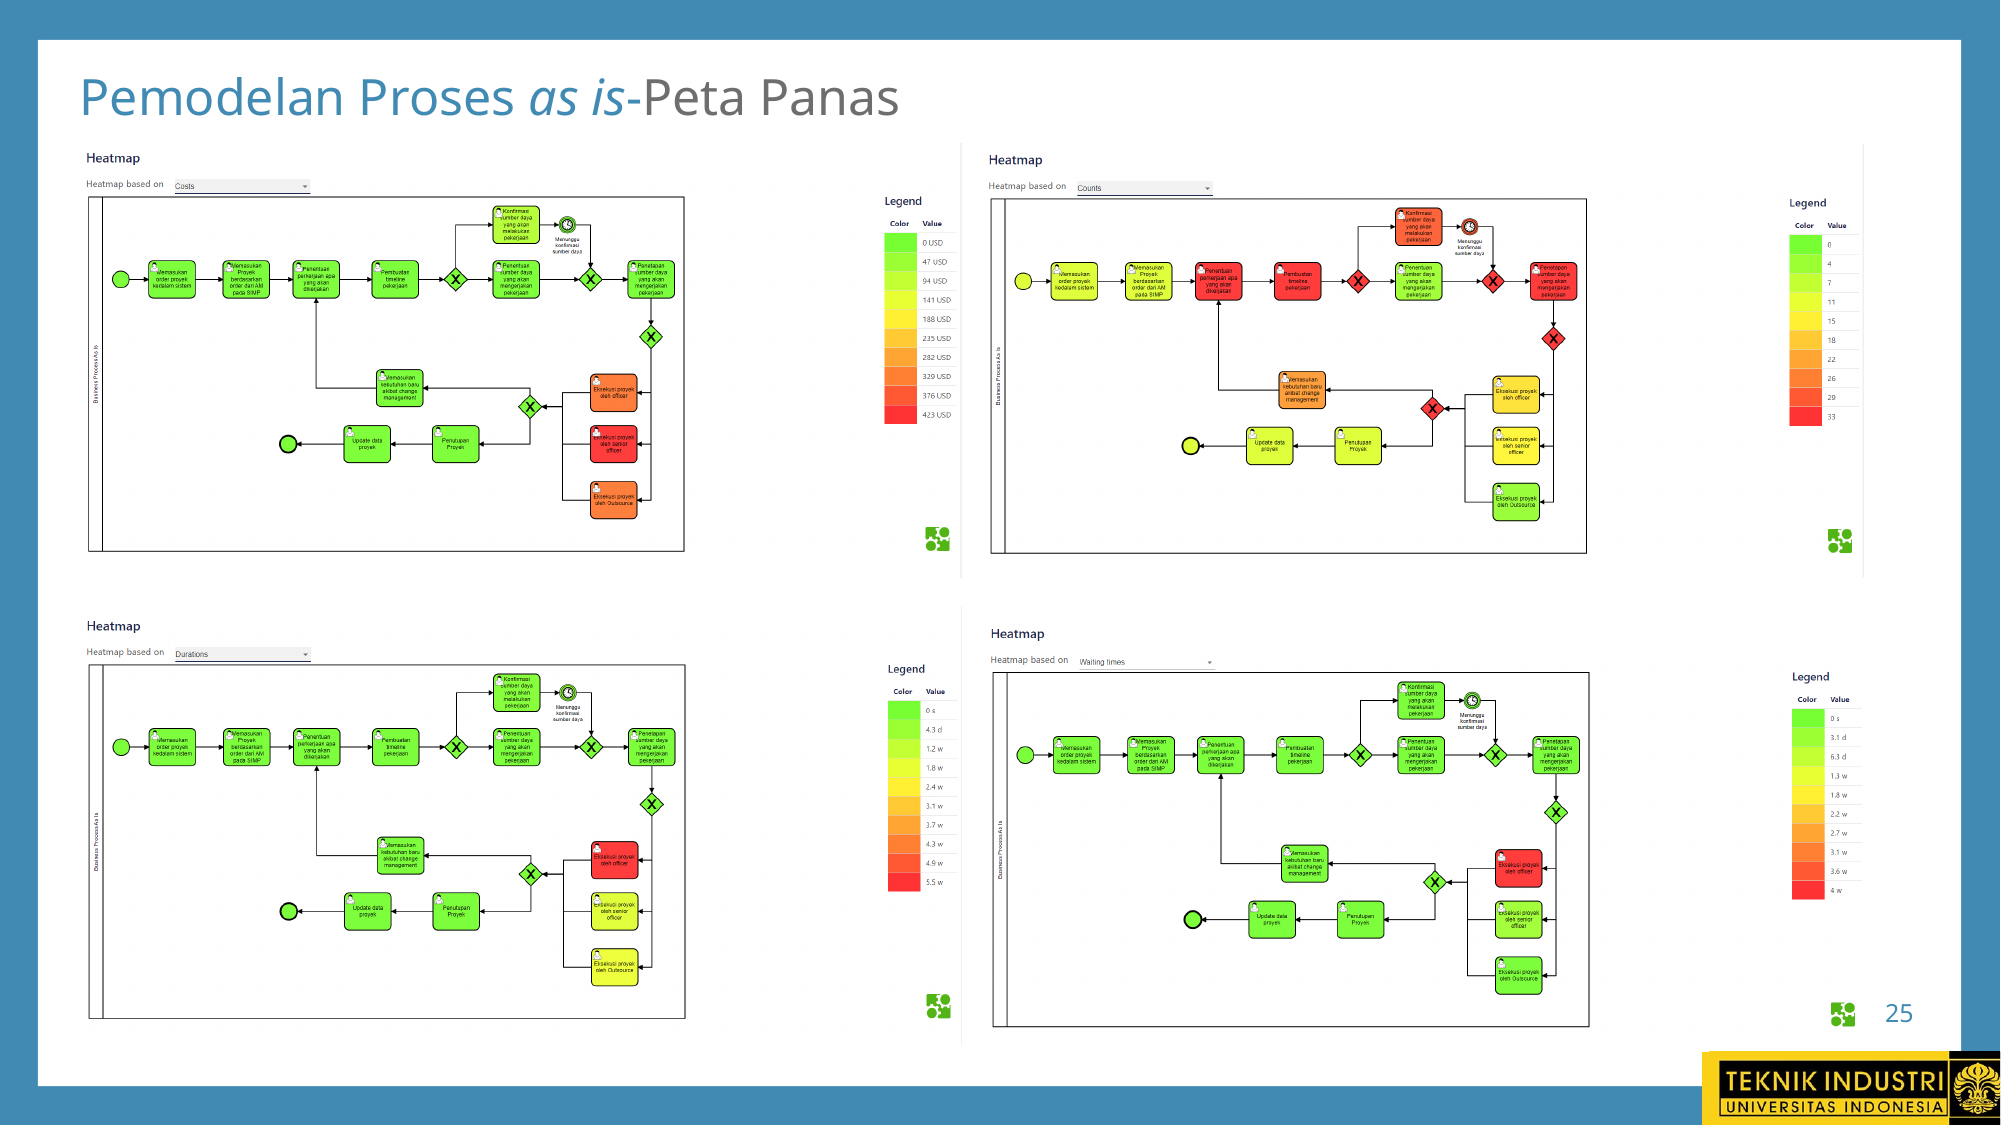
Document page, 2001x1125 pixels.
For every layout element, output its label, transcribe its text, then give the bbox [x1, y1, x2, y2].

picture [978, 616, 1866, 1046]
title Pemodelan Proses as is-Peta Panas [64, 54, 1287, 144]
picture [75, 605, 962, 1046]
picture [75, 143, 962, 578]
slide_number 25 [1870, 985, 1929, 1045]
picture [1702, 1051, 2001, 1125]
picture [977, 144, 1864, 578]
